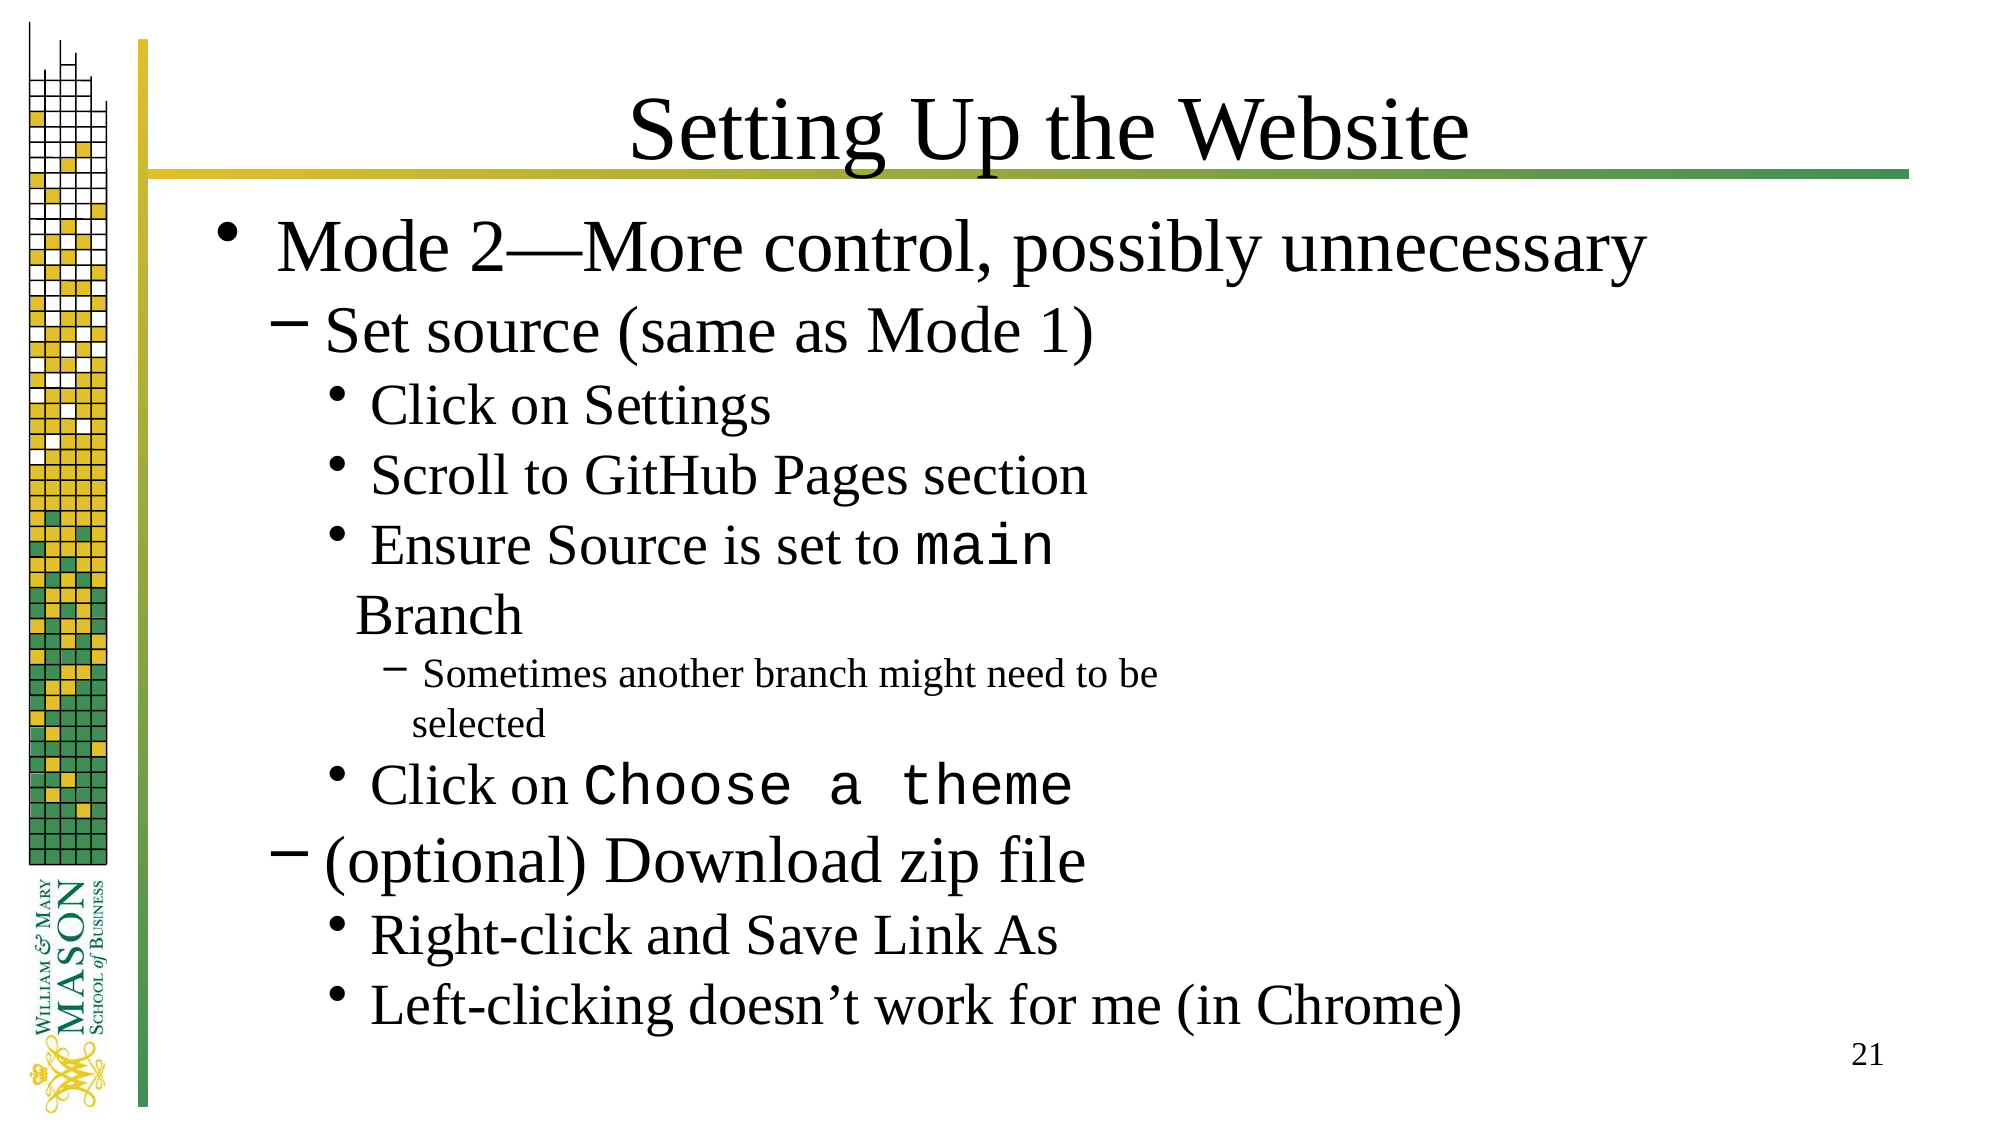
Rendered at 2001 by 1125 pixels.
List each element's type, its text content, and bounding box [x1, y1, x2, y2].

slide_number 21 [1398, 1024, 1901, 1103]
picture [29, 879, 107, 1113]
title Setting Up the Website [200, 45, 1900, 188]
list Mode 2—More control, possibly unnecessary Set source (same as Mode 1) Click on Settings Scroll to GitHub Pages section Ensure Source is set to main Branch Sometimes another branch might need to be selected Click on Choose a theme (optional) Download zip file Right-click and Save Link As Left-clicking doesn’t work for me (in Chrome) [200, 188, 1900, 1010]
